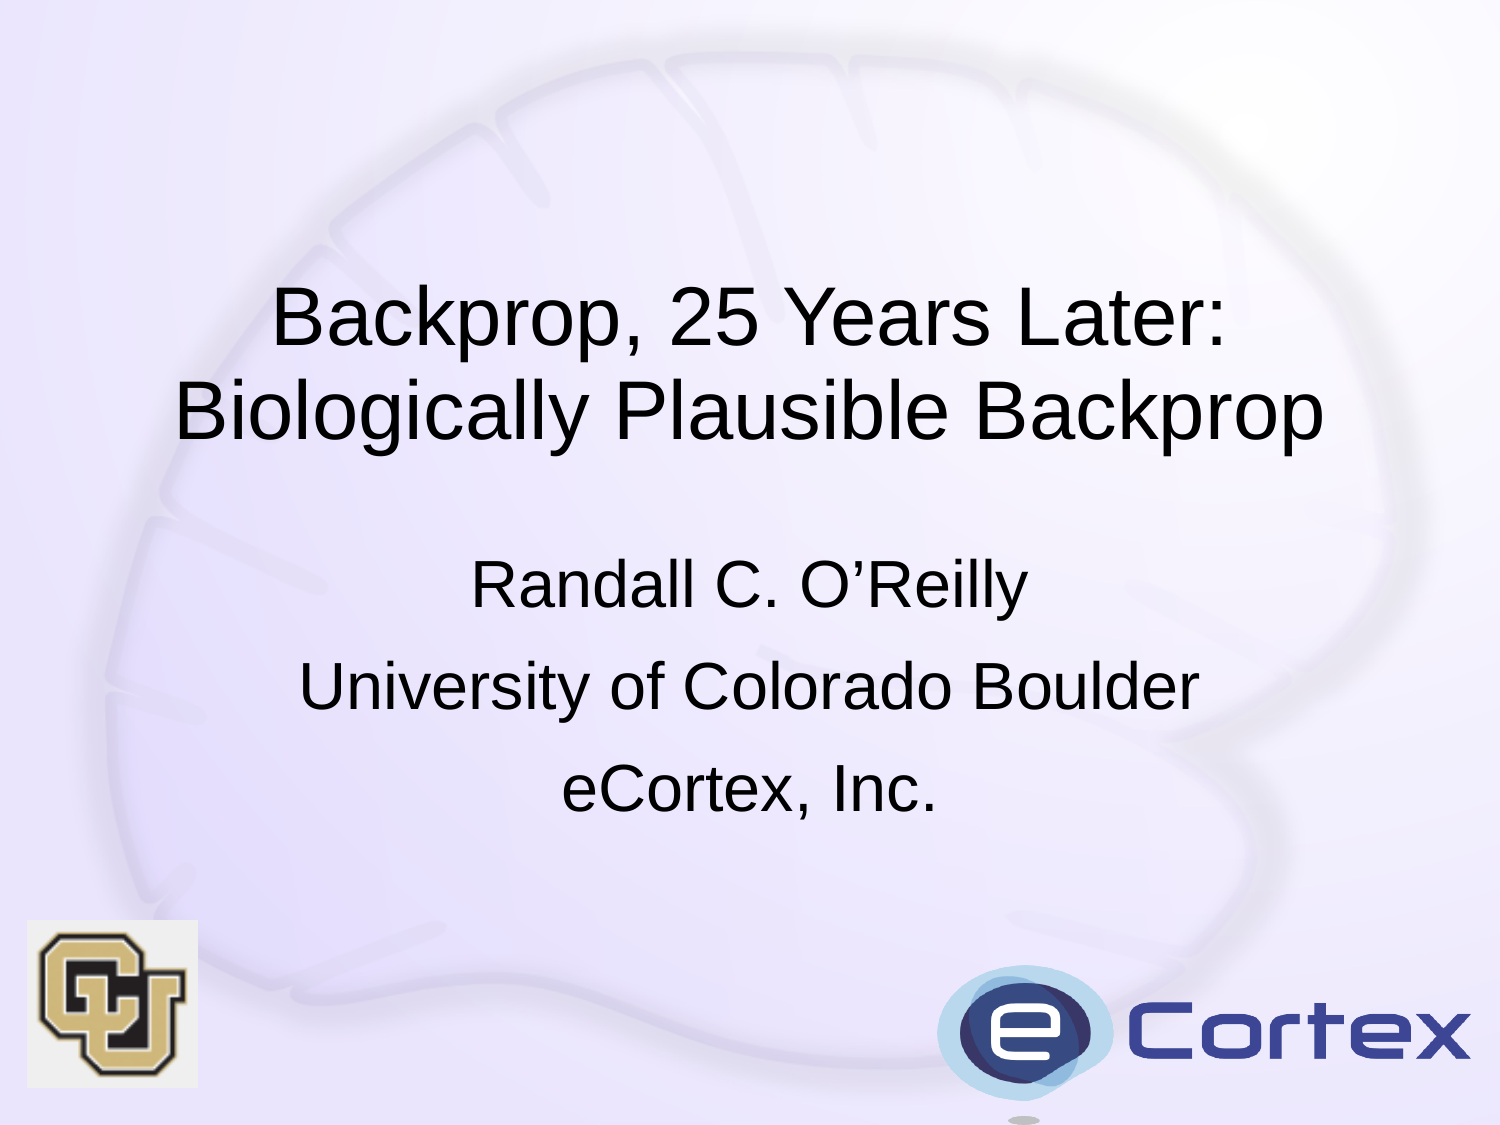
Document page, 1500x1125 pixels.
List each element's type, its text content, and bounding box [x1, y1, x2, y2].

subtitle Randall C. O’Reilly University of Colorado Boulder eCortex, Inc. [224, 547, 1276, 836]
picture [0, 0, 1500, 1125]
title Backprop, 25 Years Later: Biologically Plausible Backprop [112, 187, 1388, 541]
